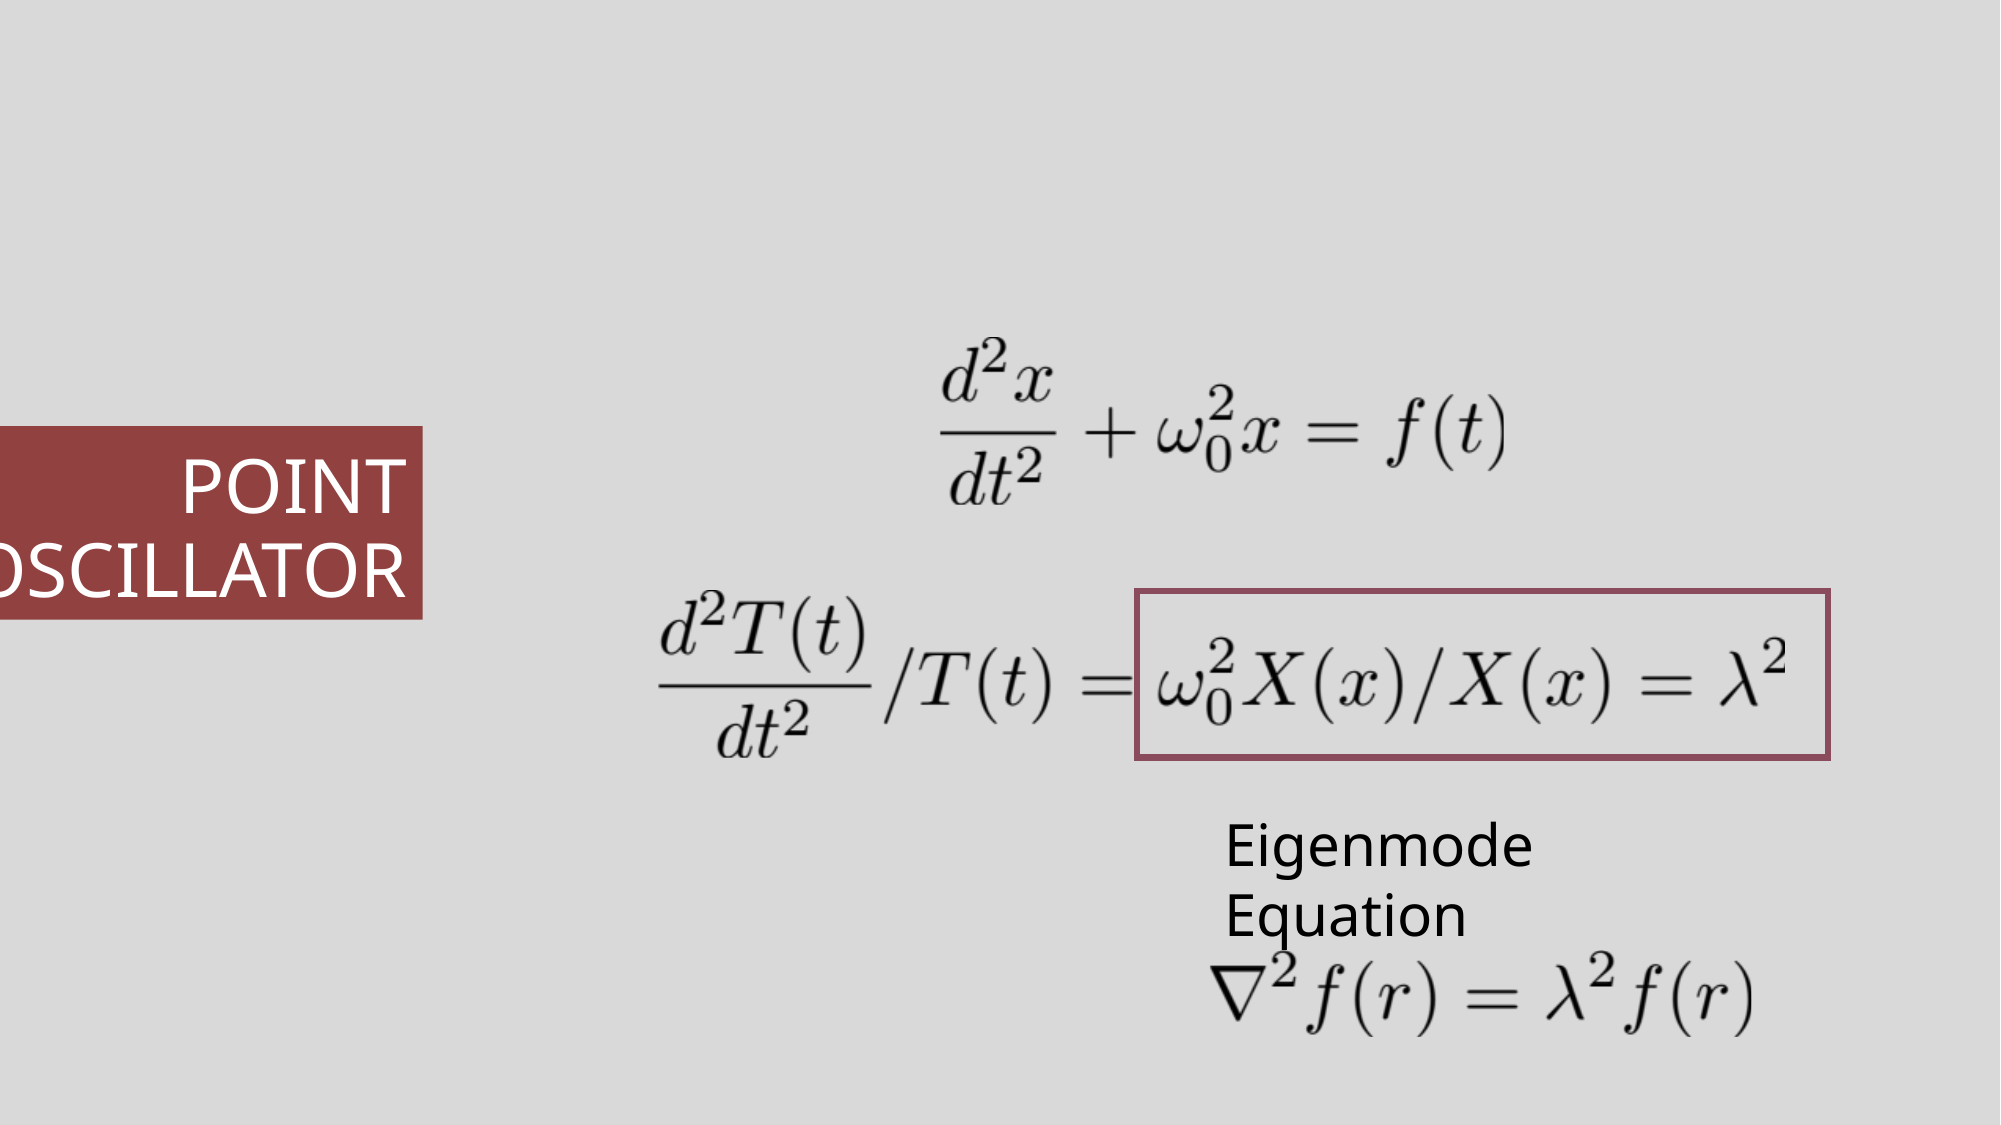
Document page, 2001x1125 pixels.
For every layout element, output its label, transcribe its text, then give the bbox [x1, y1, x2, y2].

picture [1209, 950, 1752, 1037]
picture [939, 337, 1504, 505]
text_box [1136, 590, 1829, 759]
text_box Eigenmode Equation [1209, 800, 1798, 956]
title Point Oscillator [0, 426, 423, 620]
picture [657, 590, 1786, 758]
